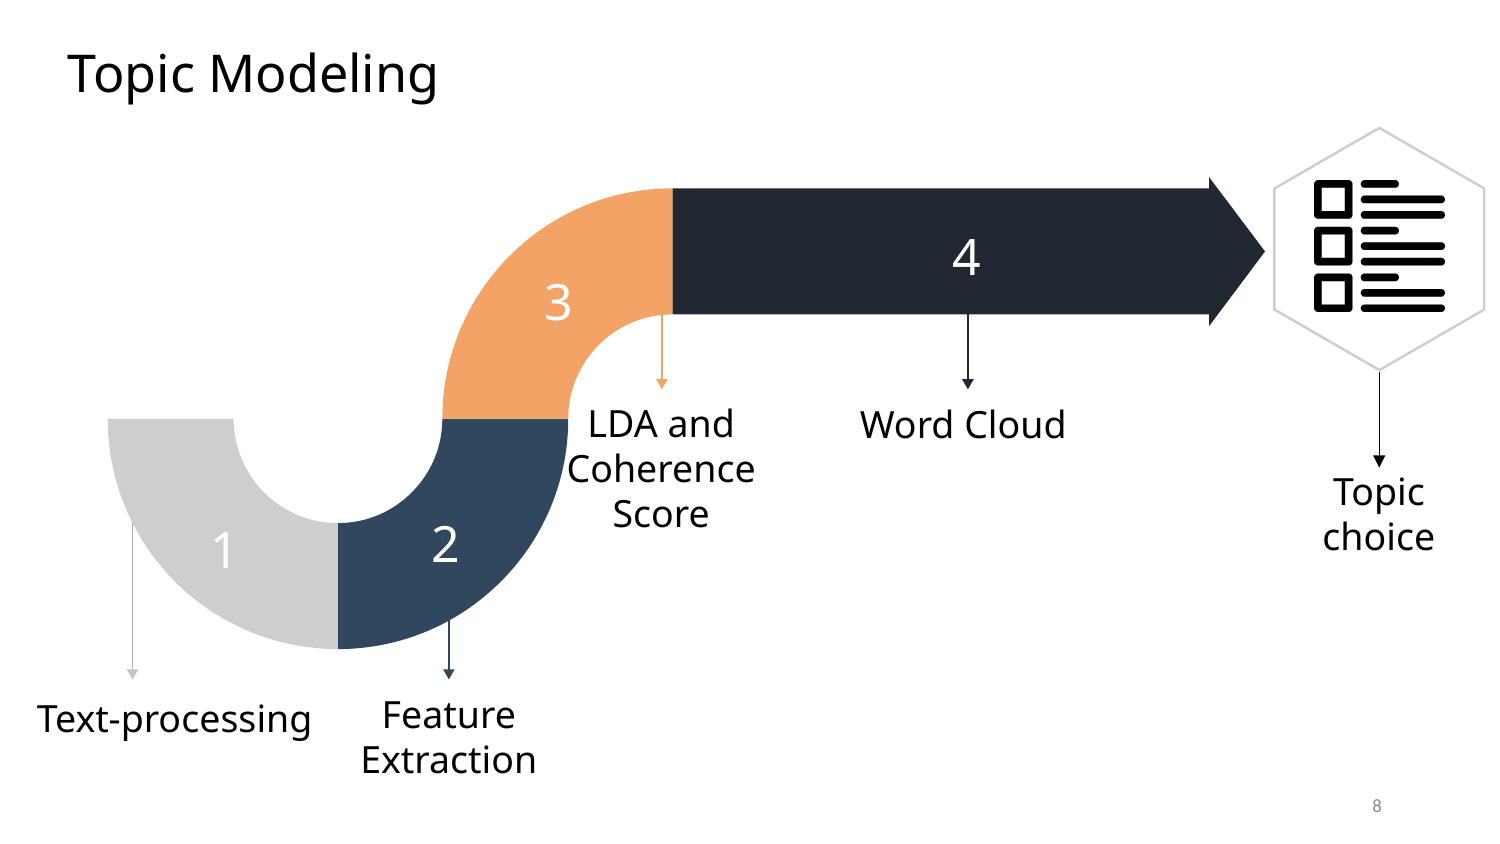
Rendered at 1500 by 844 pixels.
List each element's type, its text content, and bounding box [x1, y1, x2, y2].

slide_number 8 [1059, 782, 1397, 827]
picture [1314, 180, 1445, 312]
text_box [107, 177, 1265, 650]
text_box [442, 650, 455, 680]
text_box Topic Modeling [52, 38, 1320, 105]
text_box Feature Extraction [294, 690, 604, 782]
text_box Topic choice [1265, 484, 1500, 543]
text_box [1273, 126, 1486, 372]
text_box Text-processing [21, 687, 338, 747]
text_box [126, 650, 139, 680]
